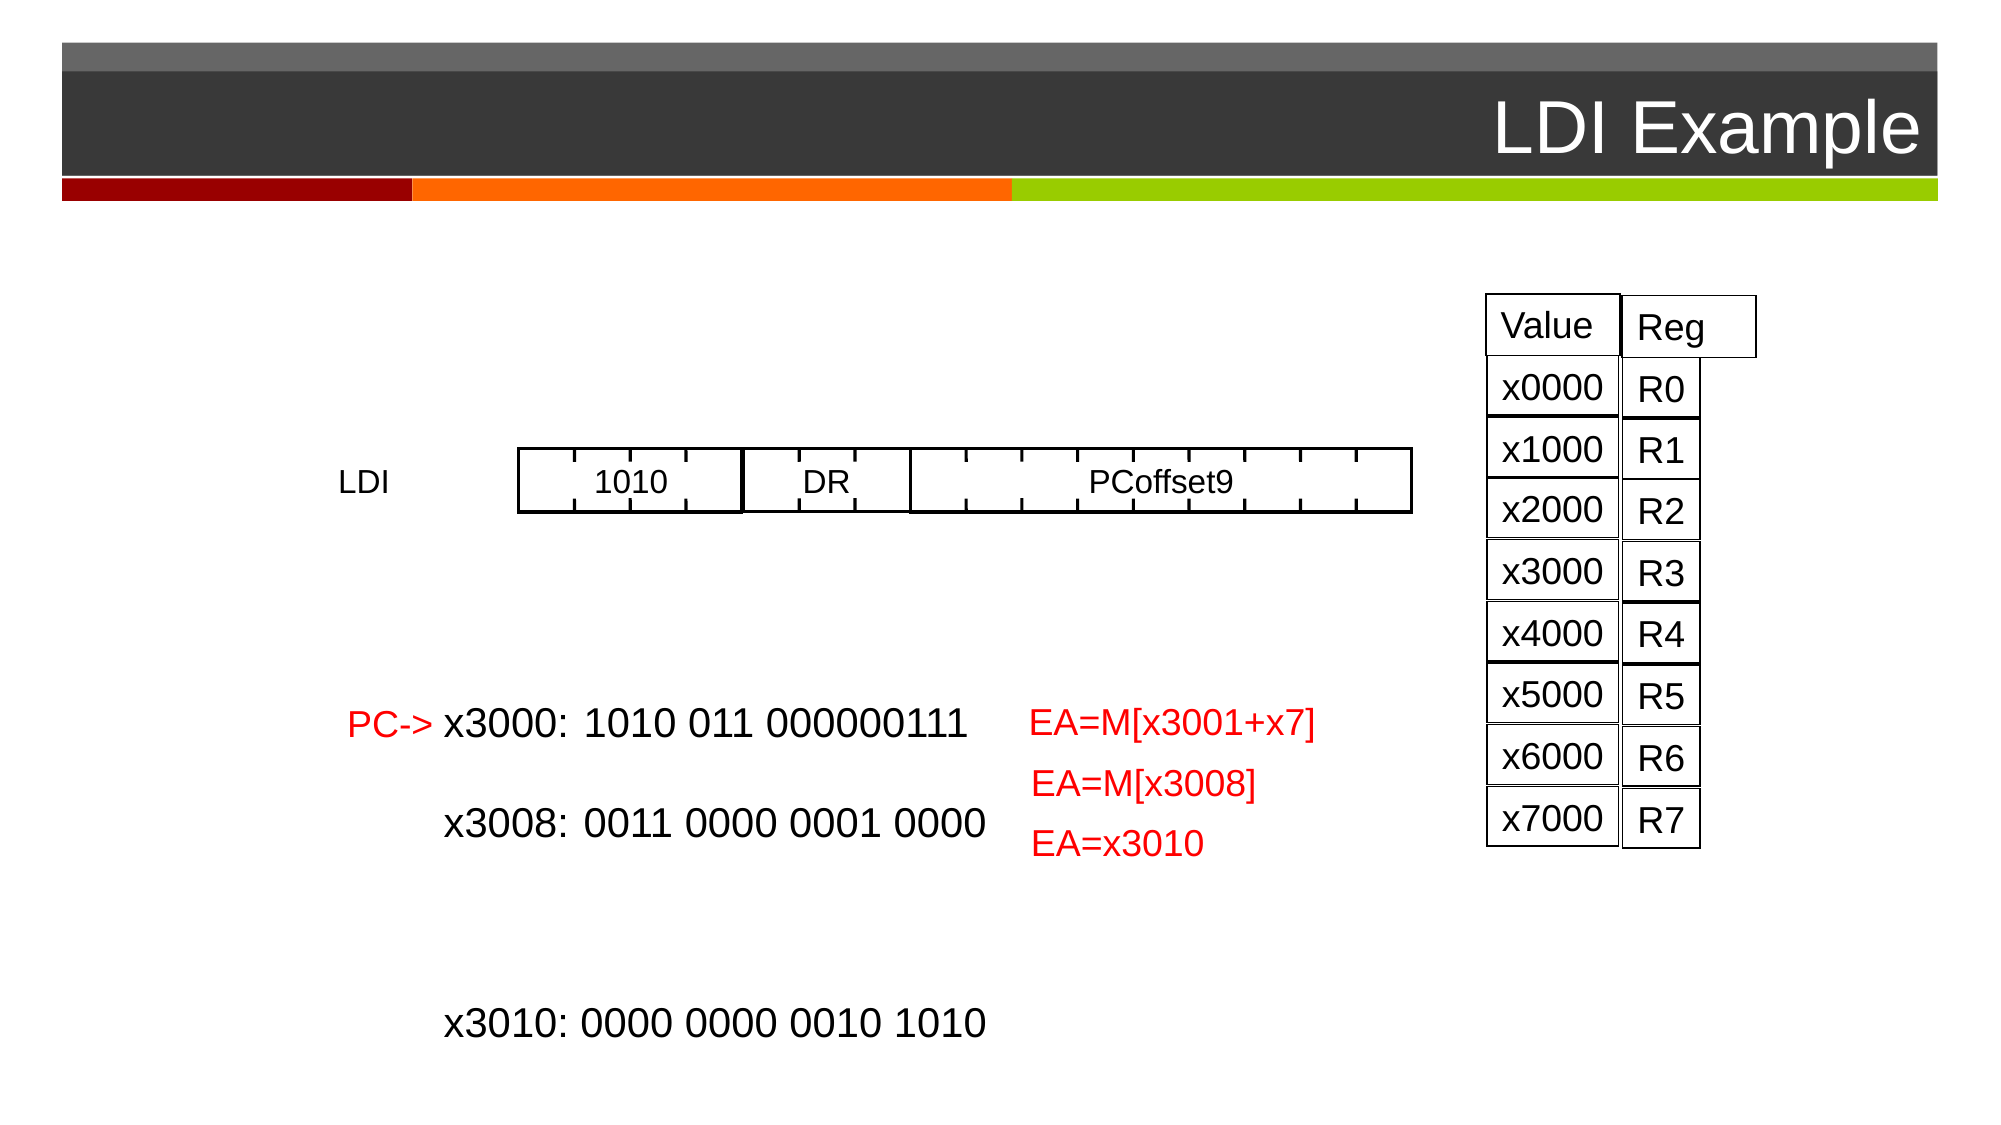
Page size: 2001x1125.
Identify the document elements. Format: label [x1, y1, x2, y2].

text_box [259, 688, 1352, 1125]
text_box [1487, 663, 1619, 723]
text_box [1487, 786, 1619, 847]
text_box [1487, 601, 1619, 662]
title [62, 71, 1938, 176]
text_box [1487, 724, 1619, 785]
text_box [1622, 419, 1701, 540]
text_box [1622, 788, 1701, 849]
text_box [1622, 726, 1701, 787]
text_box [1487, 417, 1619, 538]
text_box [1622, 664, 1701, 725]
text_box [1622, 603, 1701, 663]
text_box [1487, 539, 1619, 600]
text_box [322, 447, 1413, 513]
text_box [1622, 541, 1701, 602]
text_box [1622, 295, 1756, 417]
text_box [1485, 293, 1620, 416]
